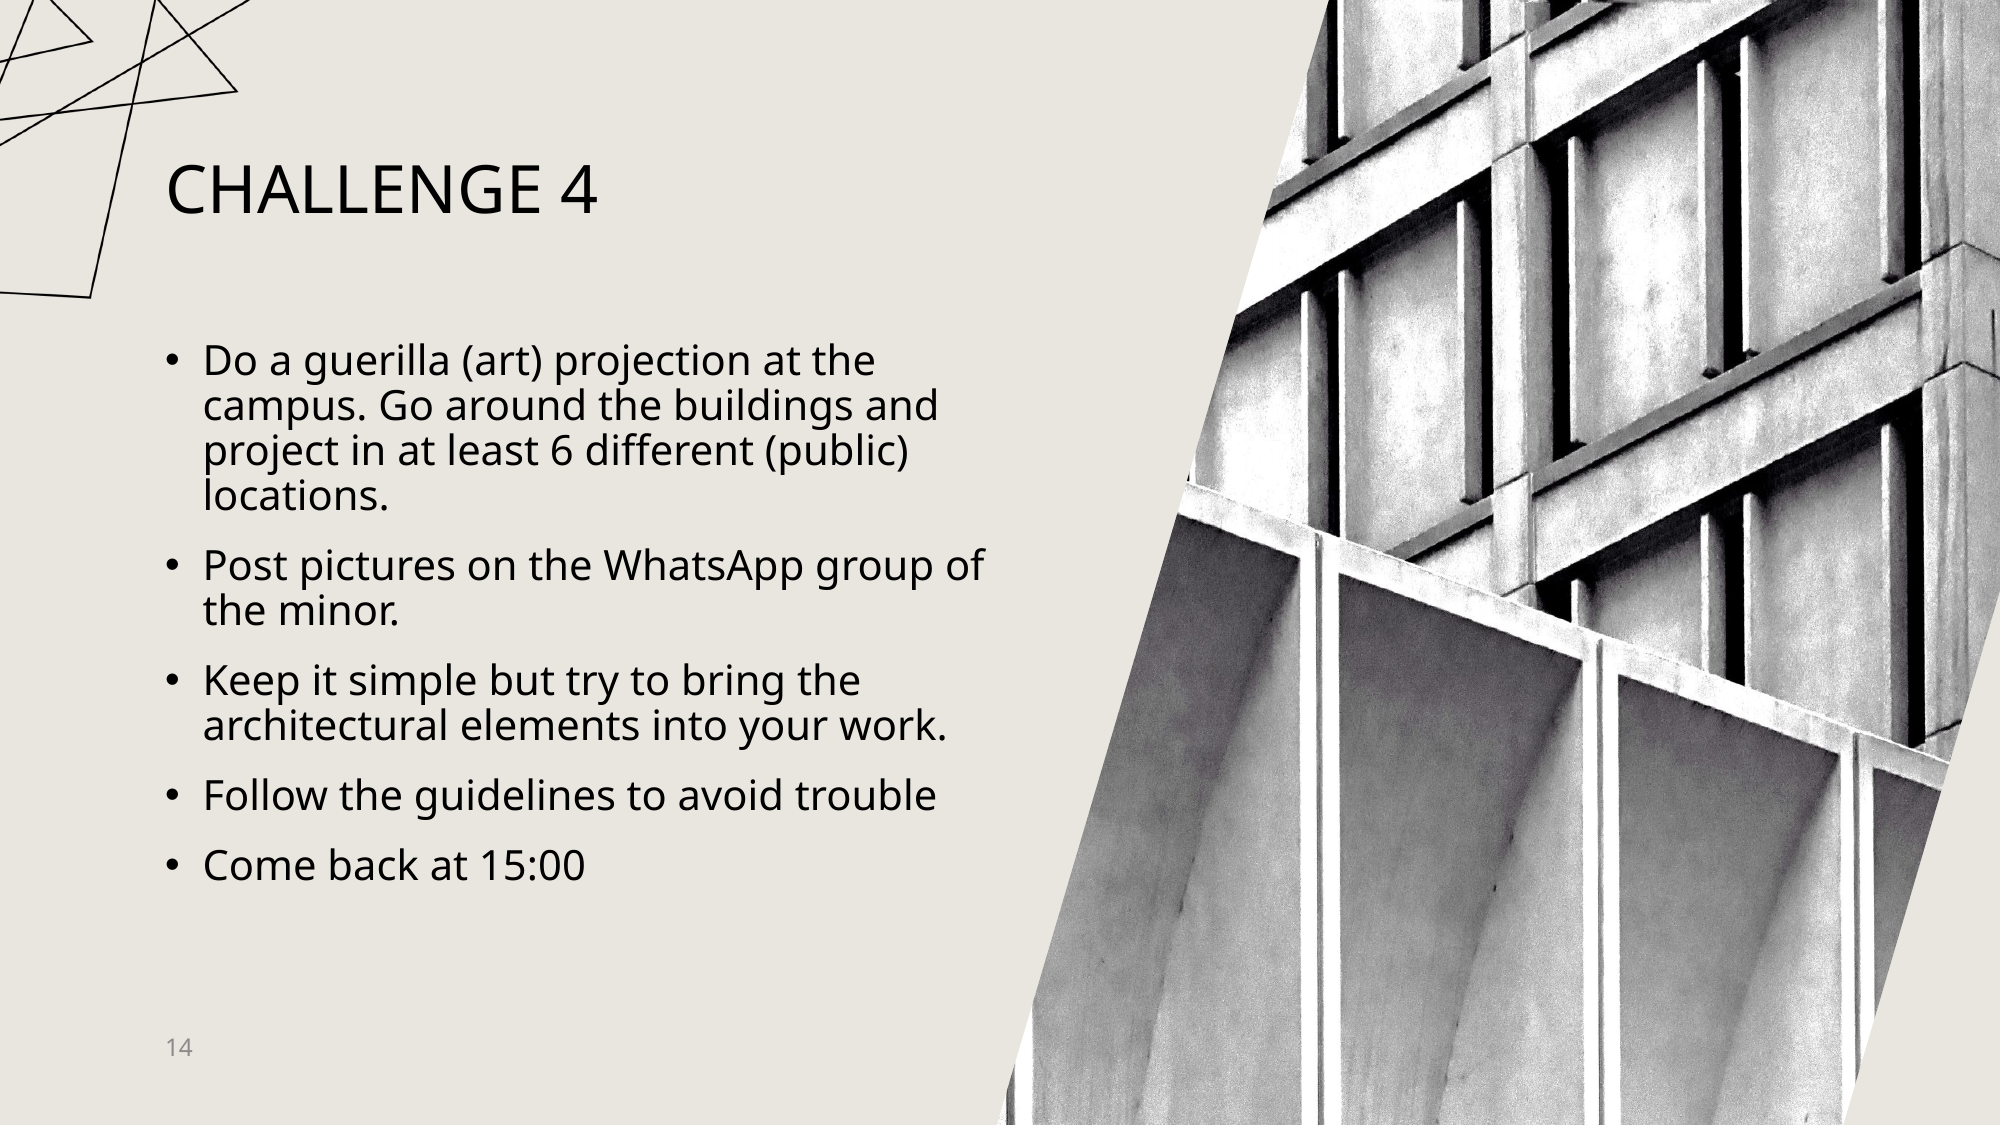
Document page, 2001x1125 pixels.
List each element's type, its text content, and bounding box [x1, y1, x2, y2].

title Challenge 4 [150, 73, 996, 311]
picture [996, 0, 2000, 1125]
slide_number 14 [150, 1024, 254, 1074]
picture [0, 0, 274, 311]
list Do a guerilla (art) projection at the campus. Go around the buildings and project in at least 6 different (public) locations. Post pictures on the WhatsApp group of the minor. Keep it simple but try to bring the architectural elements into your work. Follow the guidelines to avoid trouble Come back at 15:00 [150, 331, 996, 947]
